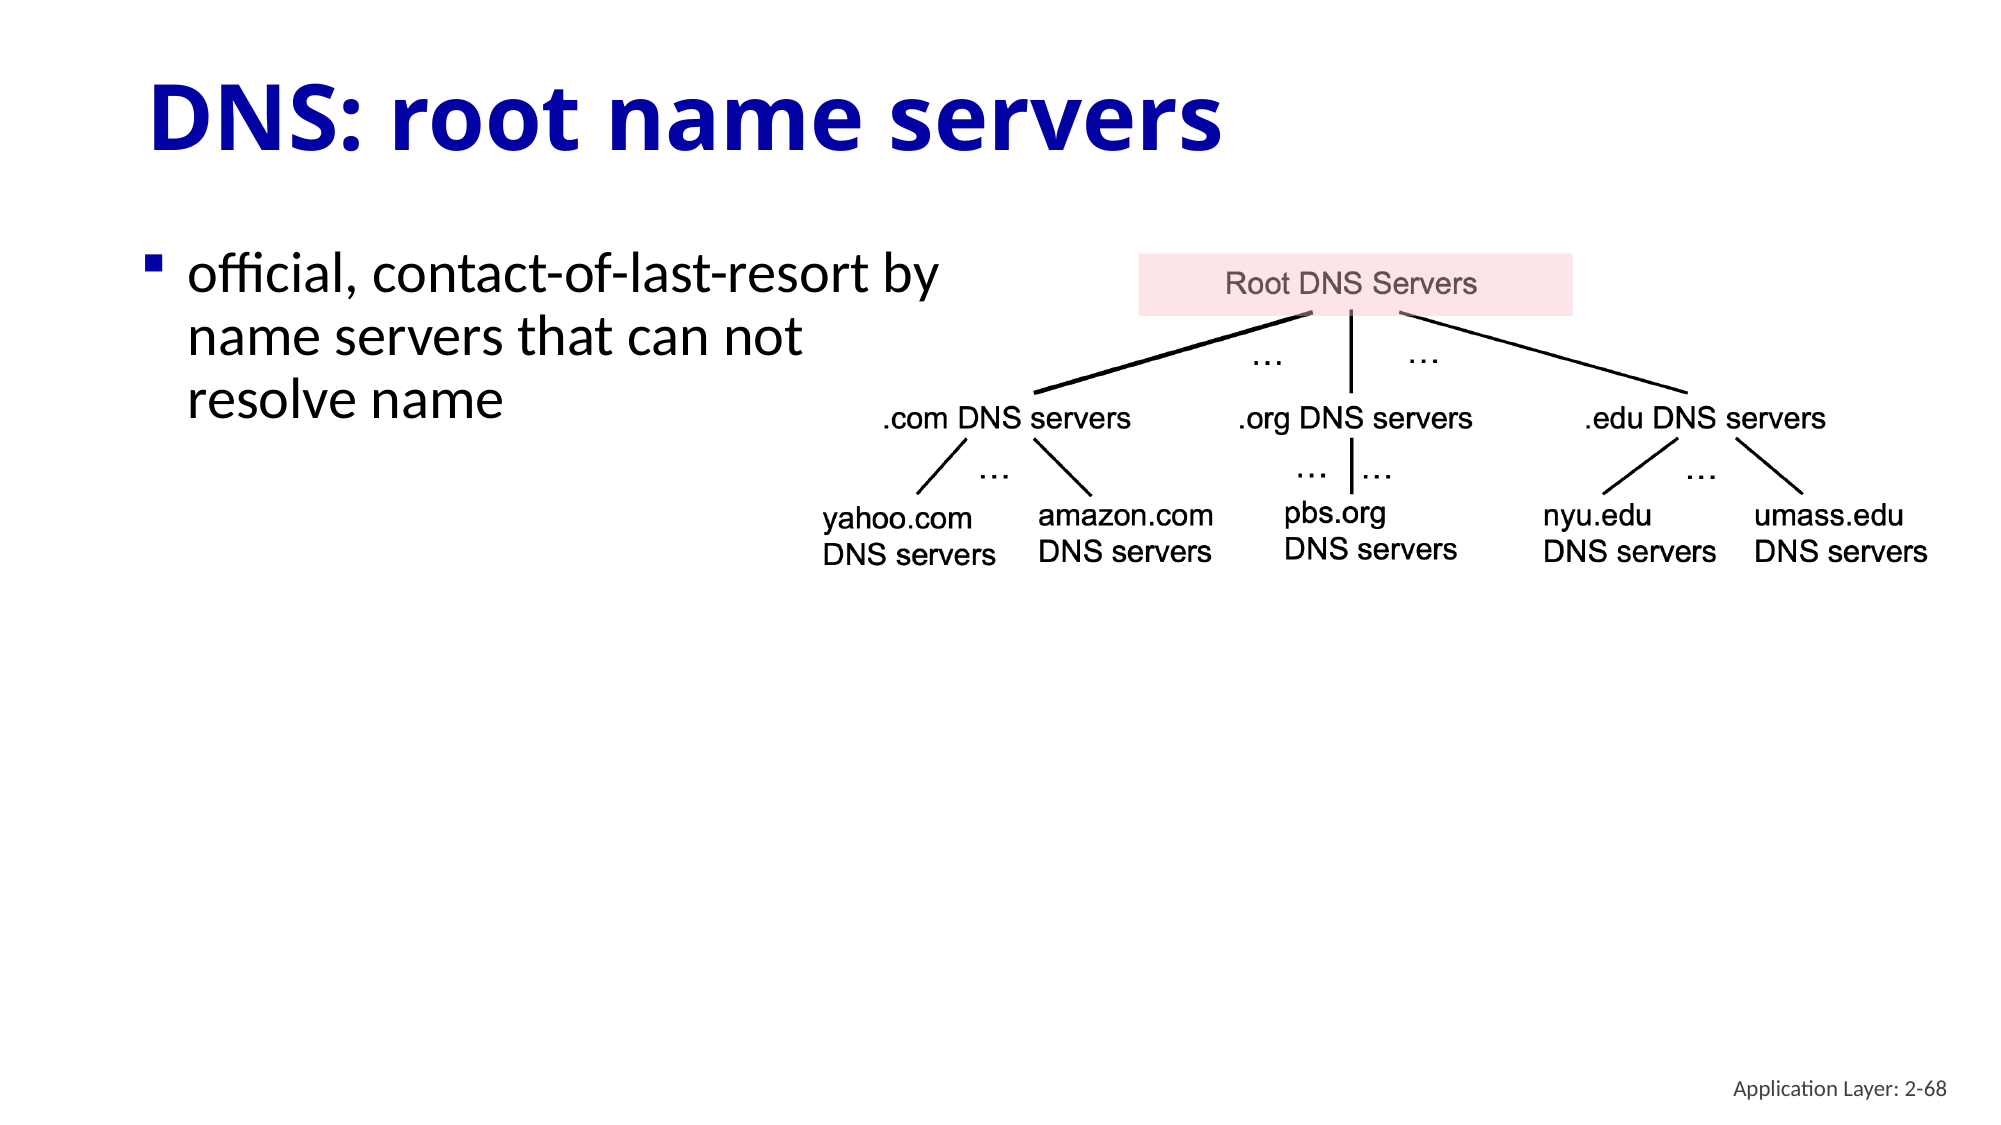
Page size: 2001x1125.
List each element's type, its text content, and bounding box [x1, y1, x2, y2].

slide_number Application Layer: 2- [1512, 1056, 1963, 1117]
title DNS: root name servers [131, 47, 1856, 195]
picture [801, 250, 1970, 604]
text_box official, contact-of-last-resort by name servers that can not resolve name [106, 234, 1000, 638]
